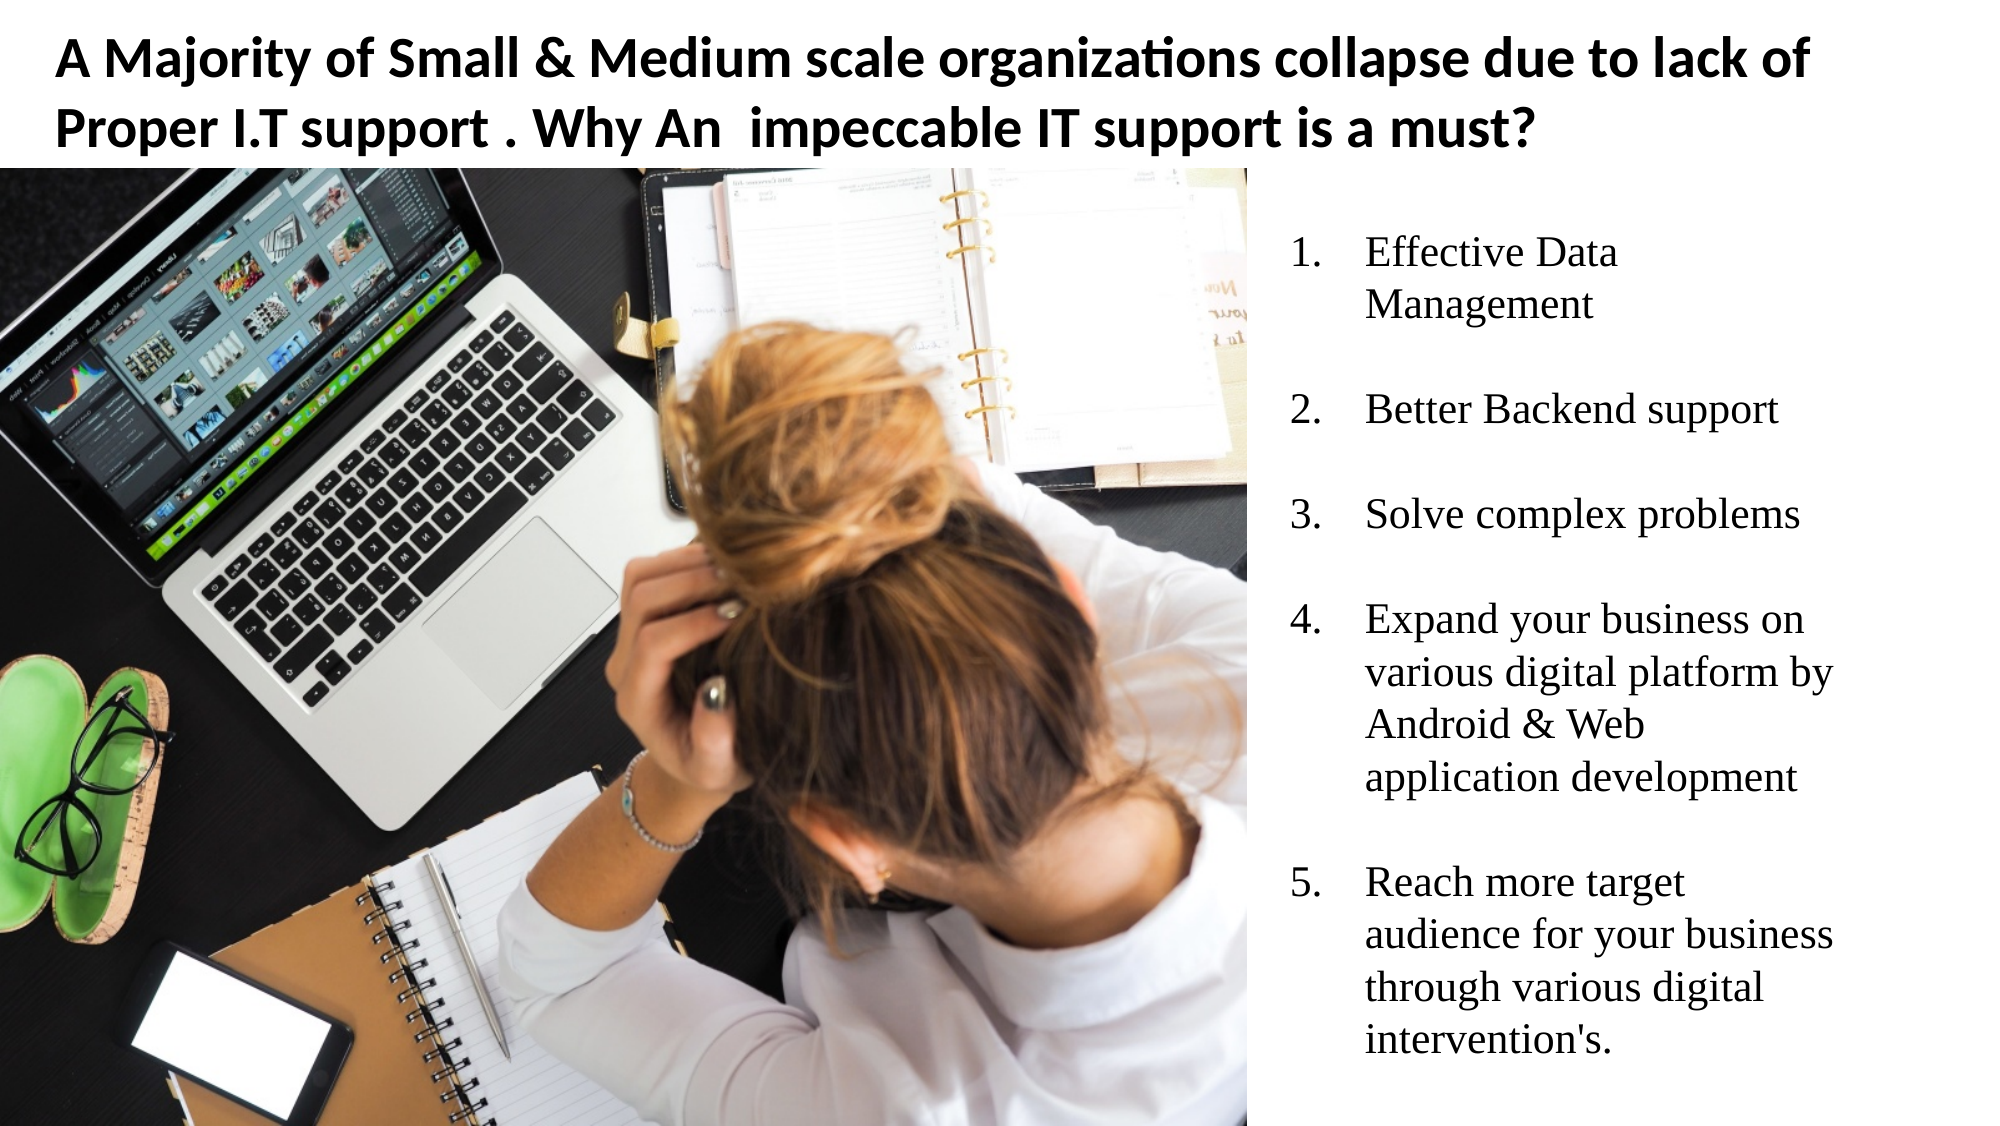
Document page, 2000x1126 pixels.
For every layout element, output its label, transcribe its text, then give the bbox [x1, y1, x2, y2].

text_box A Majority of Small & Medium scale organizations collapse due to lack of Proper I.T support . Why An impeccable IT support is a must? [40, 11, 1838, 167]
picture [0, 167, 1248, 1126]
text_box Effective Data Management Better Backend support Solve complex problems Expand your business on various digital platform by Android & Web application development Reach more target audience for your business through various digital intervention's. [1275, 214, 1860, 1070]
